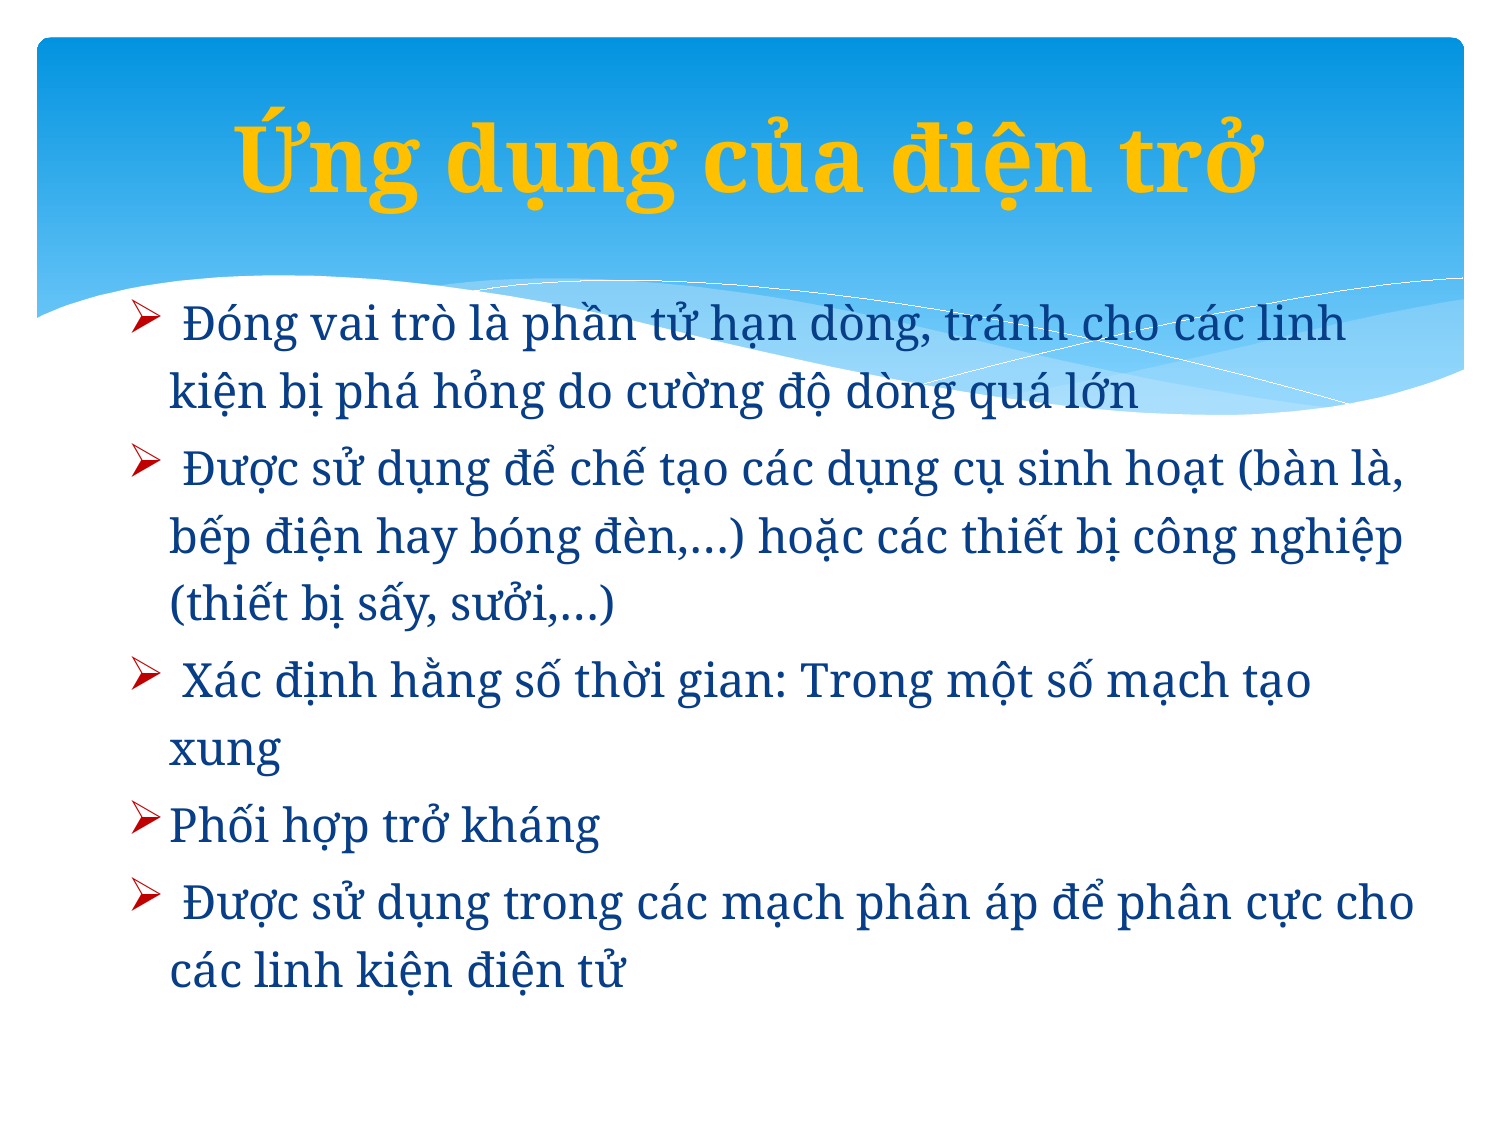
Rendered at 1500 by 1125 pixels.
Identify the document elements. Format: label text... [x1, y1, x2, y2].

title Ứng dụng của điện trở [75, 75, 1425, 236]
list Đóng vai trò là phần tử hạn dòng, tránh cho các linh kiện bị phá hỏng do cường độ dòng quá lớn Được sử dụng để chế tạo các dụng cụ sinh hoạt (bàn là, bếp điện hay bóng đèn,…) hoặc các thiết bị công nghiệp (thiết bị sấy, sưởi,…) Xác định hằng số thời gian: Trong một số mạch tạo xung Phối hợp trở kháng Được sử dụng trong các mạch phân áp để phân cực cho các linh kiện điện tử [112, 275, 1450, 1005]
